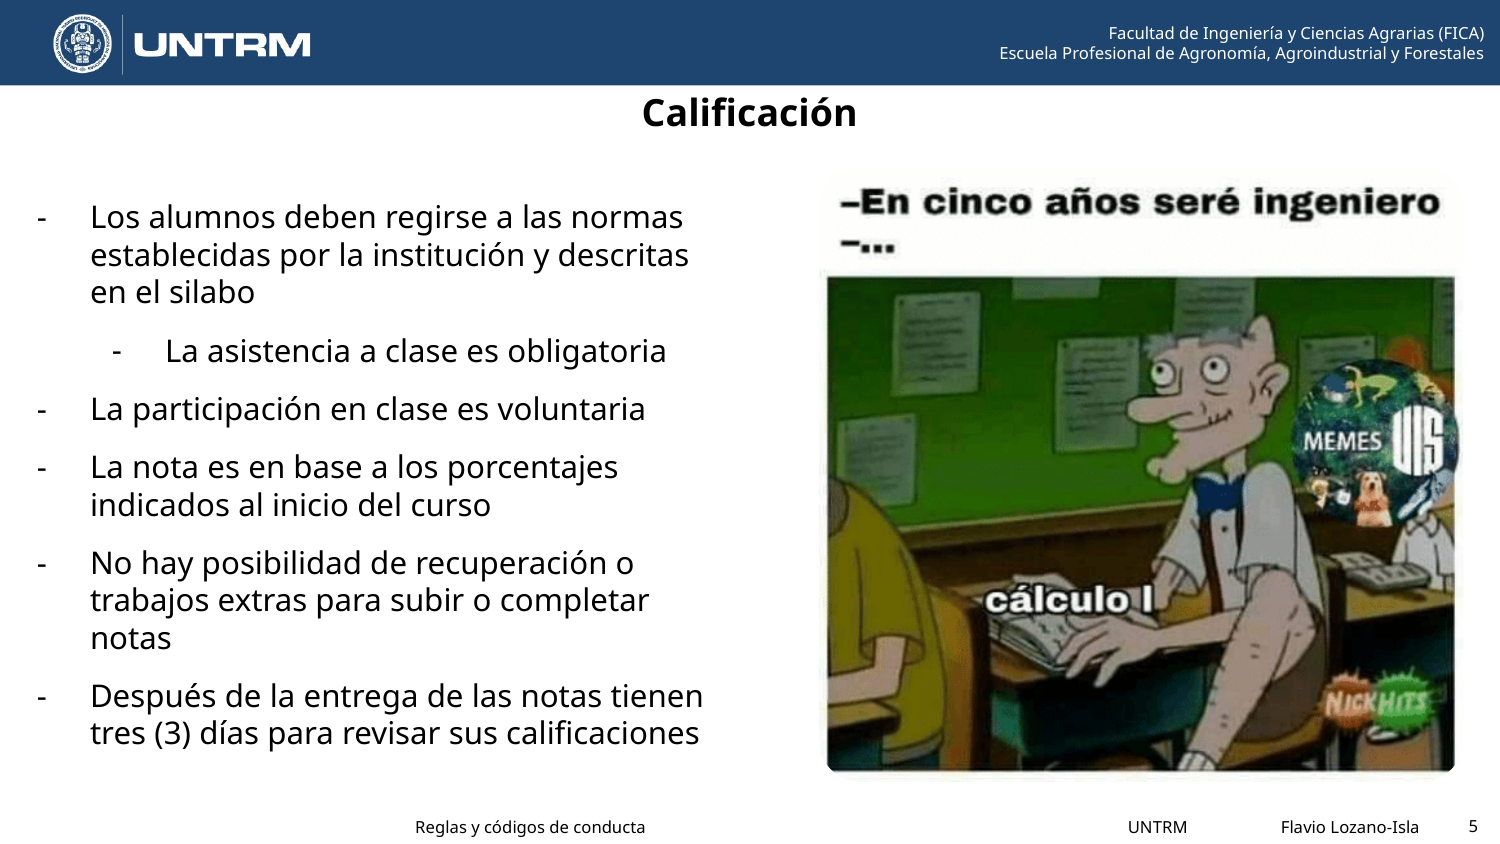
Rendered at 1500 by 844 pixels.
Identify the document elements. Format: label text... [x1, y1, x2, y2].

picture [818, 166, 1464, 782]
title Calificación [0, 85, 1500, 139]
slide_number ‹#› [1446, 810, 1500, 844]
picture [45, 6, 318, 80]
list Los alumnos deben regirse a las normas establecidas por la institución y descritas en el silabo La asistencia a clase es obligatoria La participación en clase es voluntaria La nota es en base a los porcentajes indicados al inicio del curso No hay posibilidad de recuperación o trabajos extras para subir o completar notas Después de la entrega de las notas tienen tres (3) días para revisar sus calificaciones [0, 138, 750, 811]
